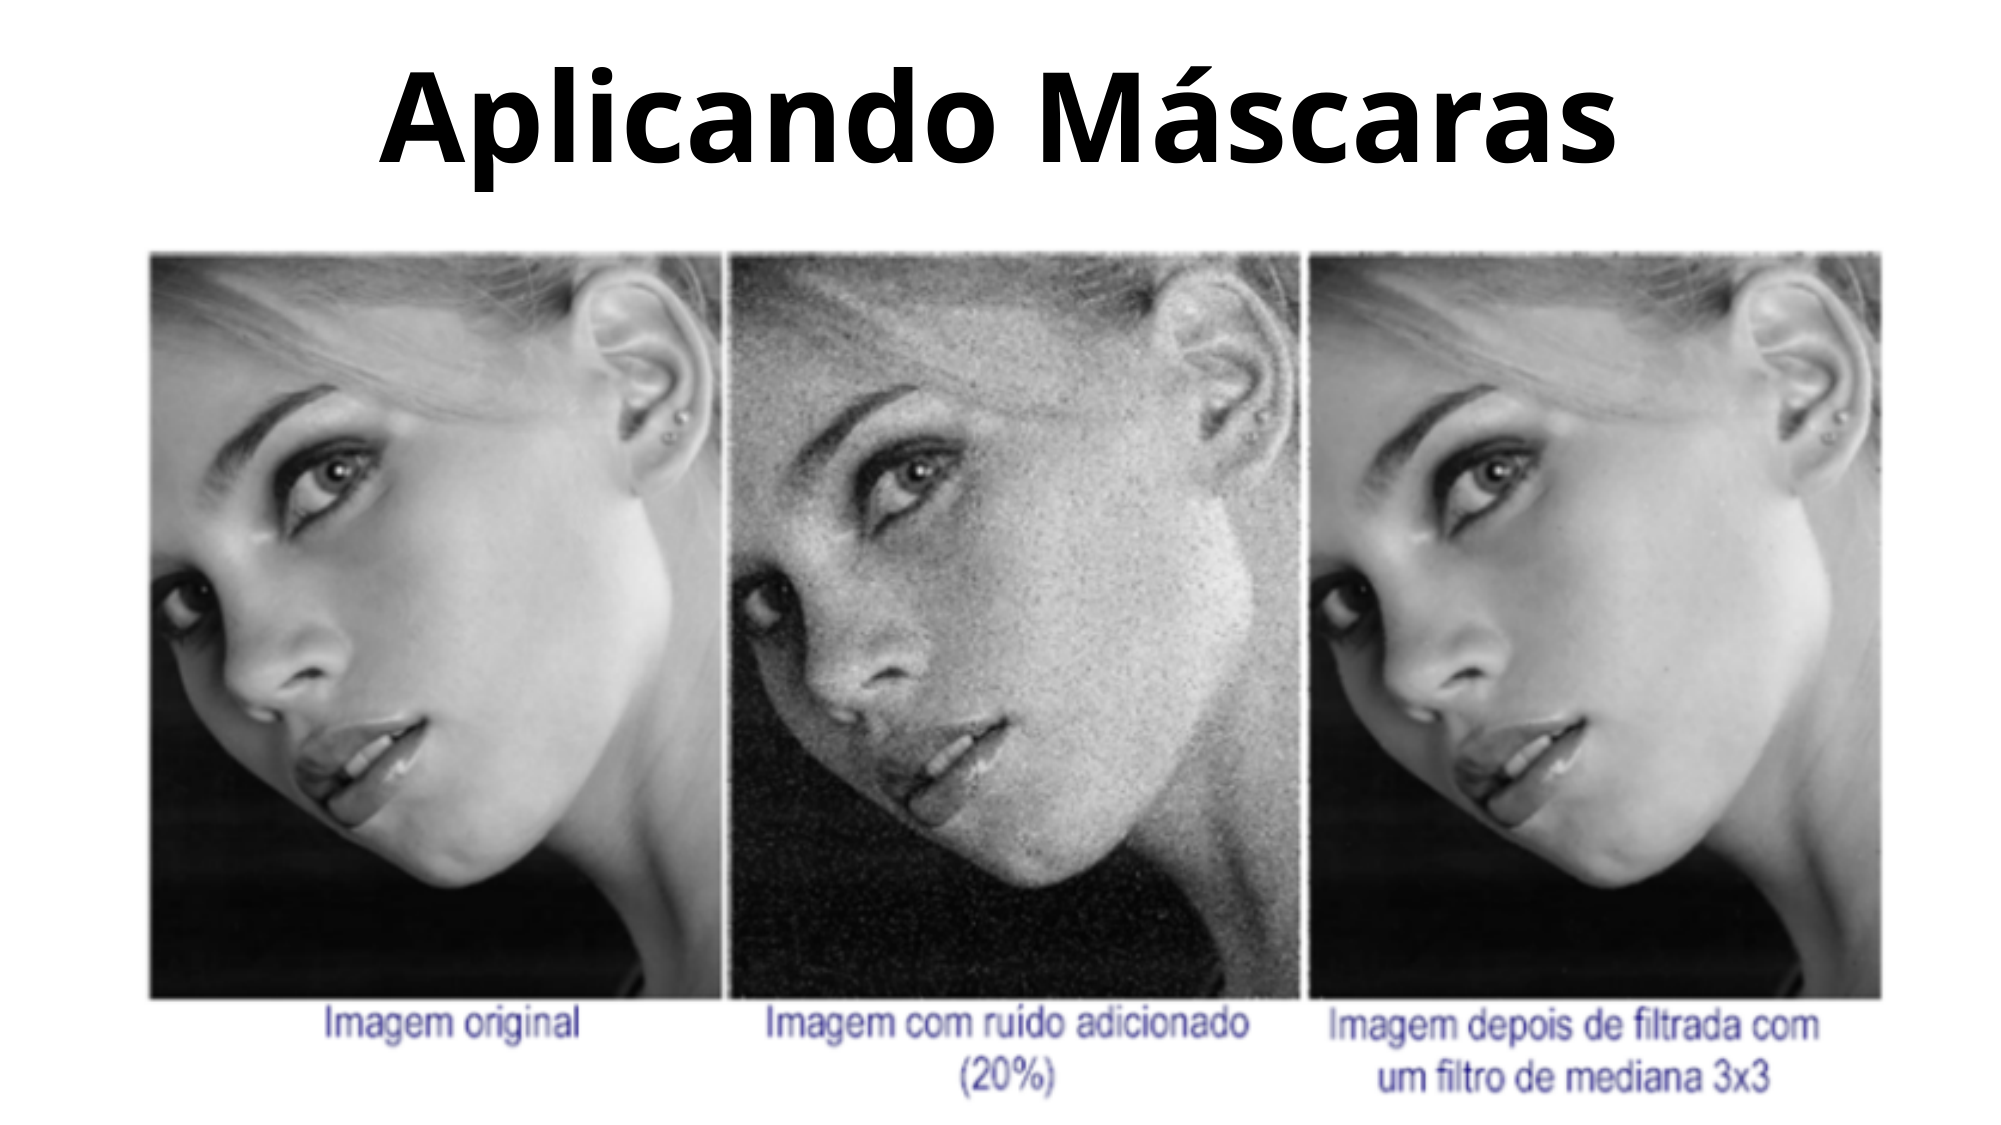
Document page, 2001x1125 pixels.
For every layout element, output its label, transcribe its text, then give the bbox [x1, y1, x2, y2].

title Aplicando Máscaras [249, 38, 1750, 198]
picture [139, 235, 1900, 1117]
